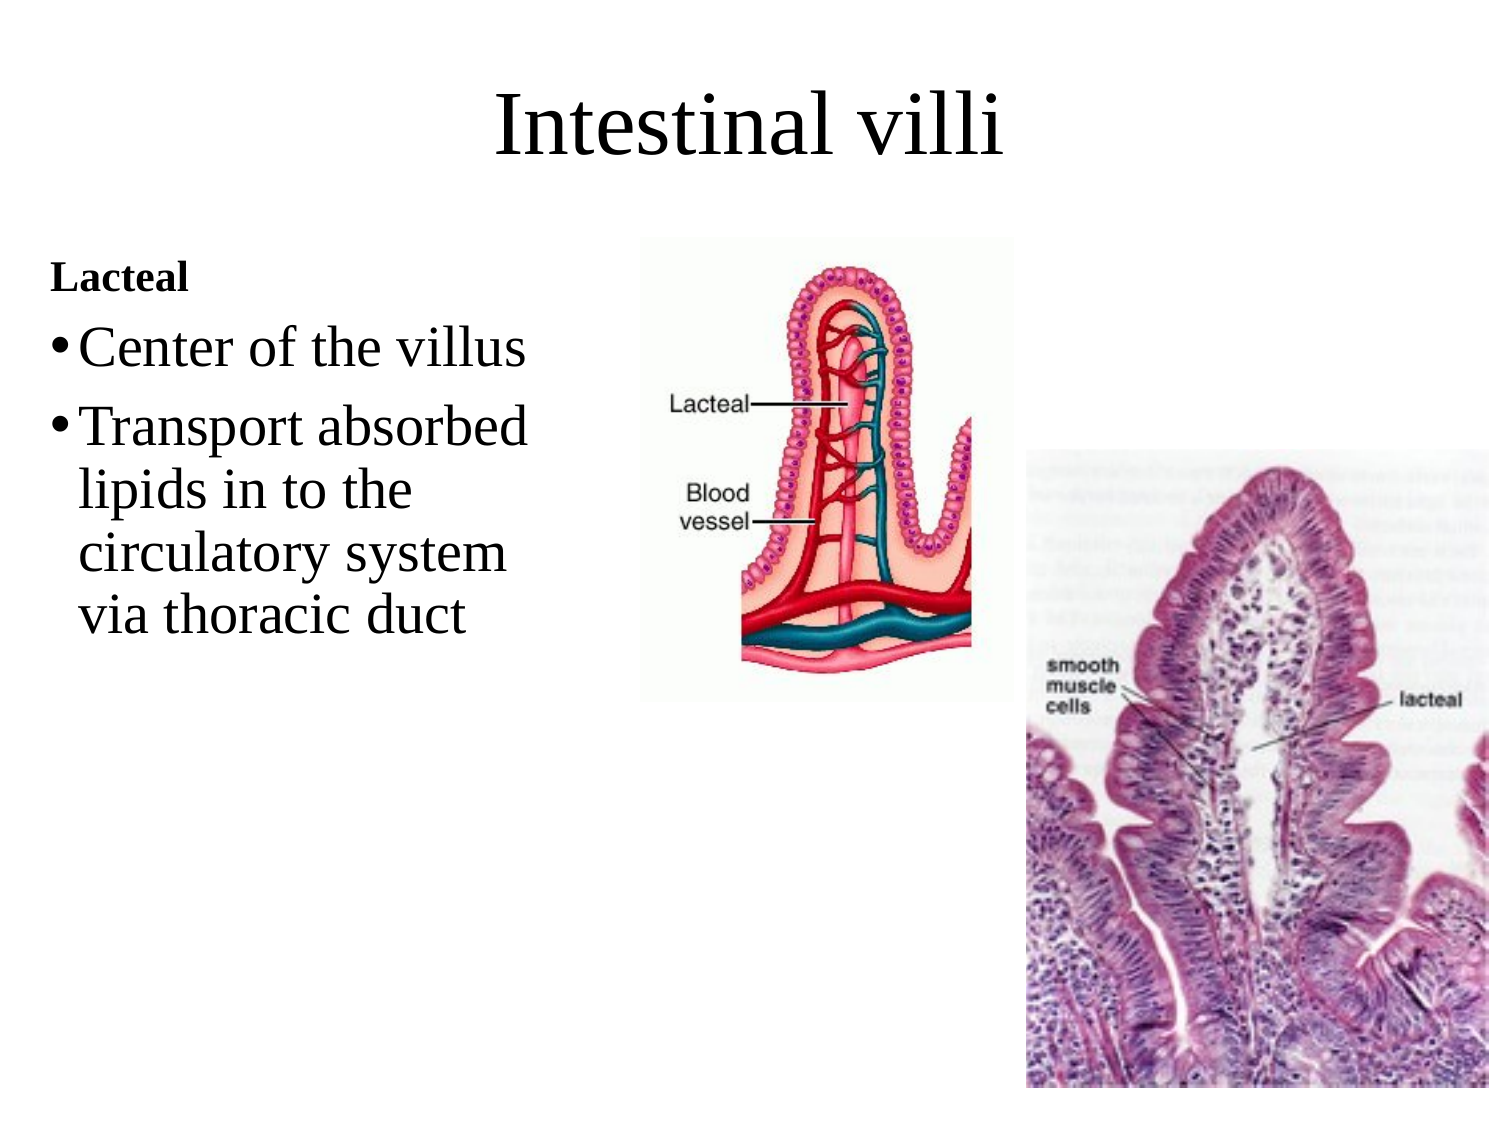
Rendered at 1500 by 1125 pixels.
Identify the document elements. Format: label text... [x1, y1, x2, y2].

list Lacteal Center of the villus Transport absorbed lipids in to the circulatory system via thoracic duct [35, 246, 596, 961]
text_box Intestinal villi [103, 59, 1397, 190]
picture [1026, 449, 1489, 1088]
picture [640, 237, 1014, 702]
